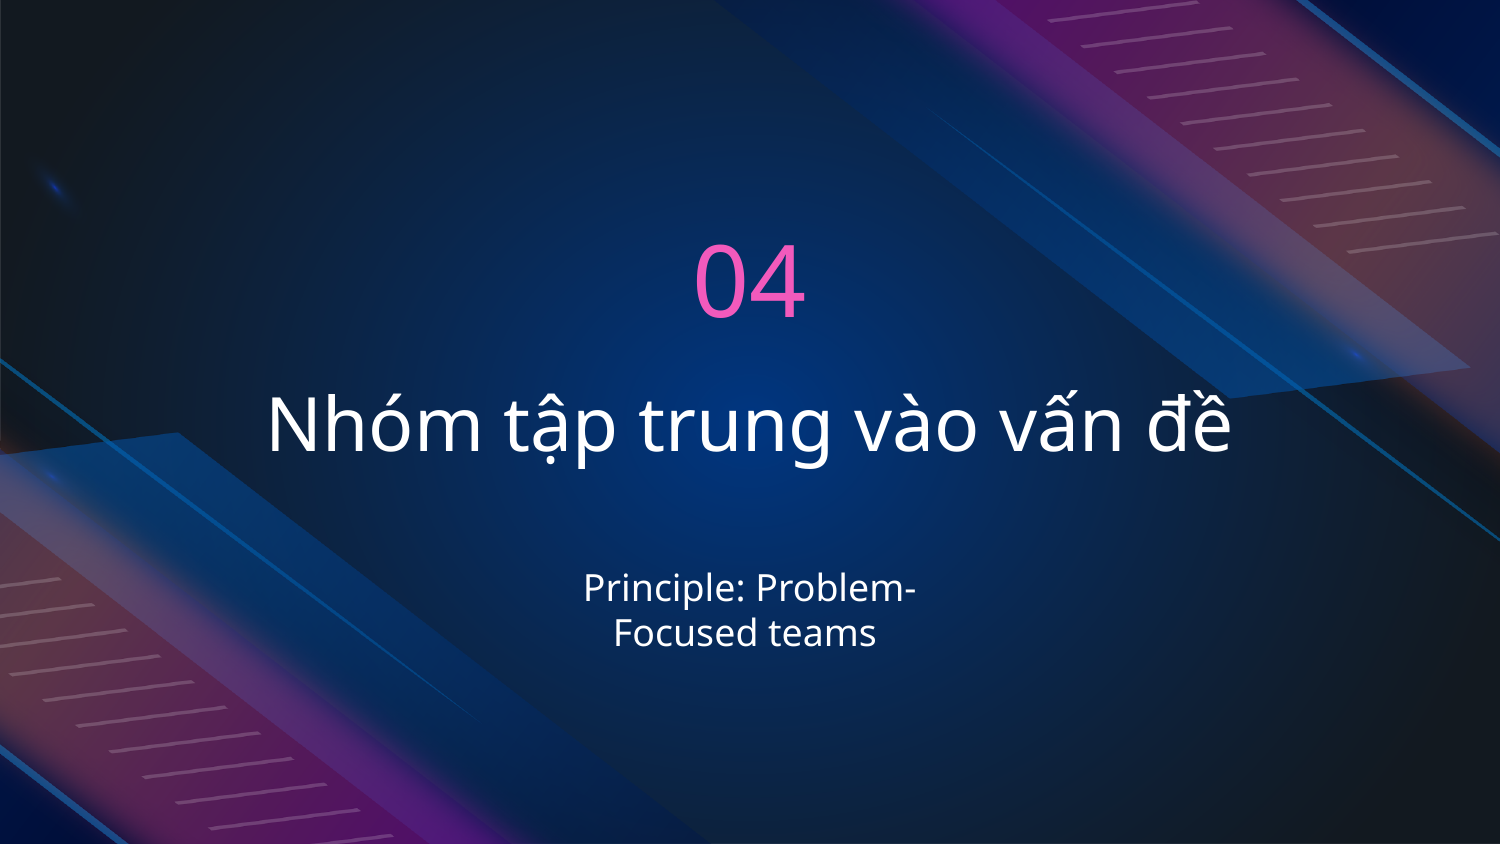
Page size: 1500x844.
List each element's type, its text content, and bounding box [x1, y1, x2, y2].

picture [0, 0, 1500, 844]
title 04 [580, 205, 920, 352]
title Nhóm tập trung vào vấn đề [51, 352, 1449, 491]
subtitle Principle: Problem-Focused teams [525, 531, 975, 687]
